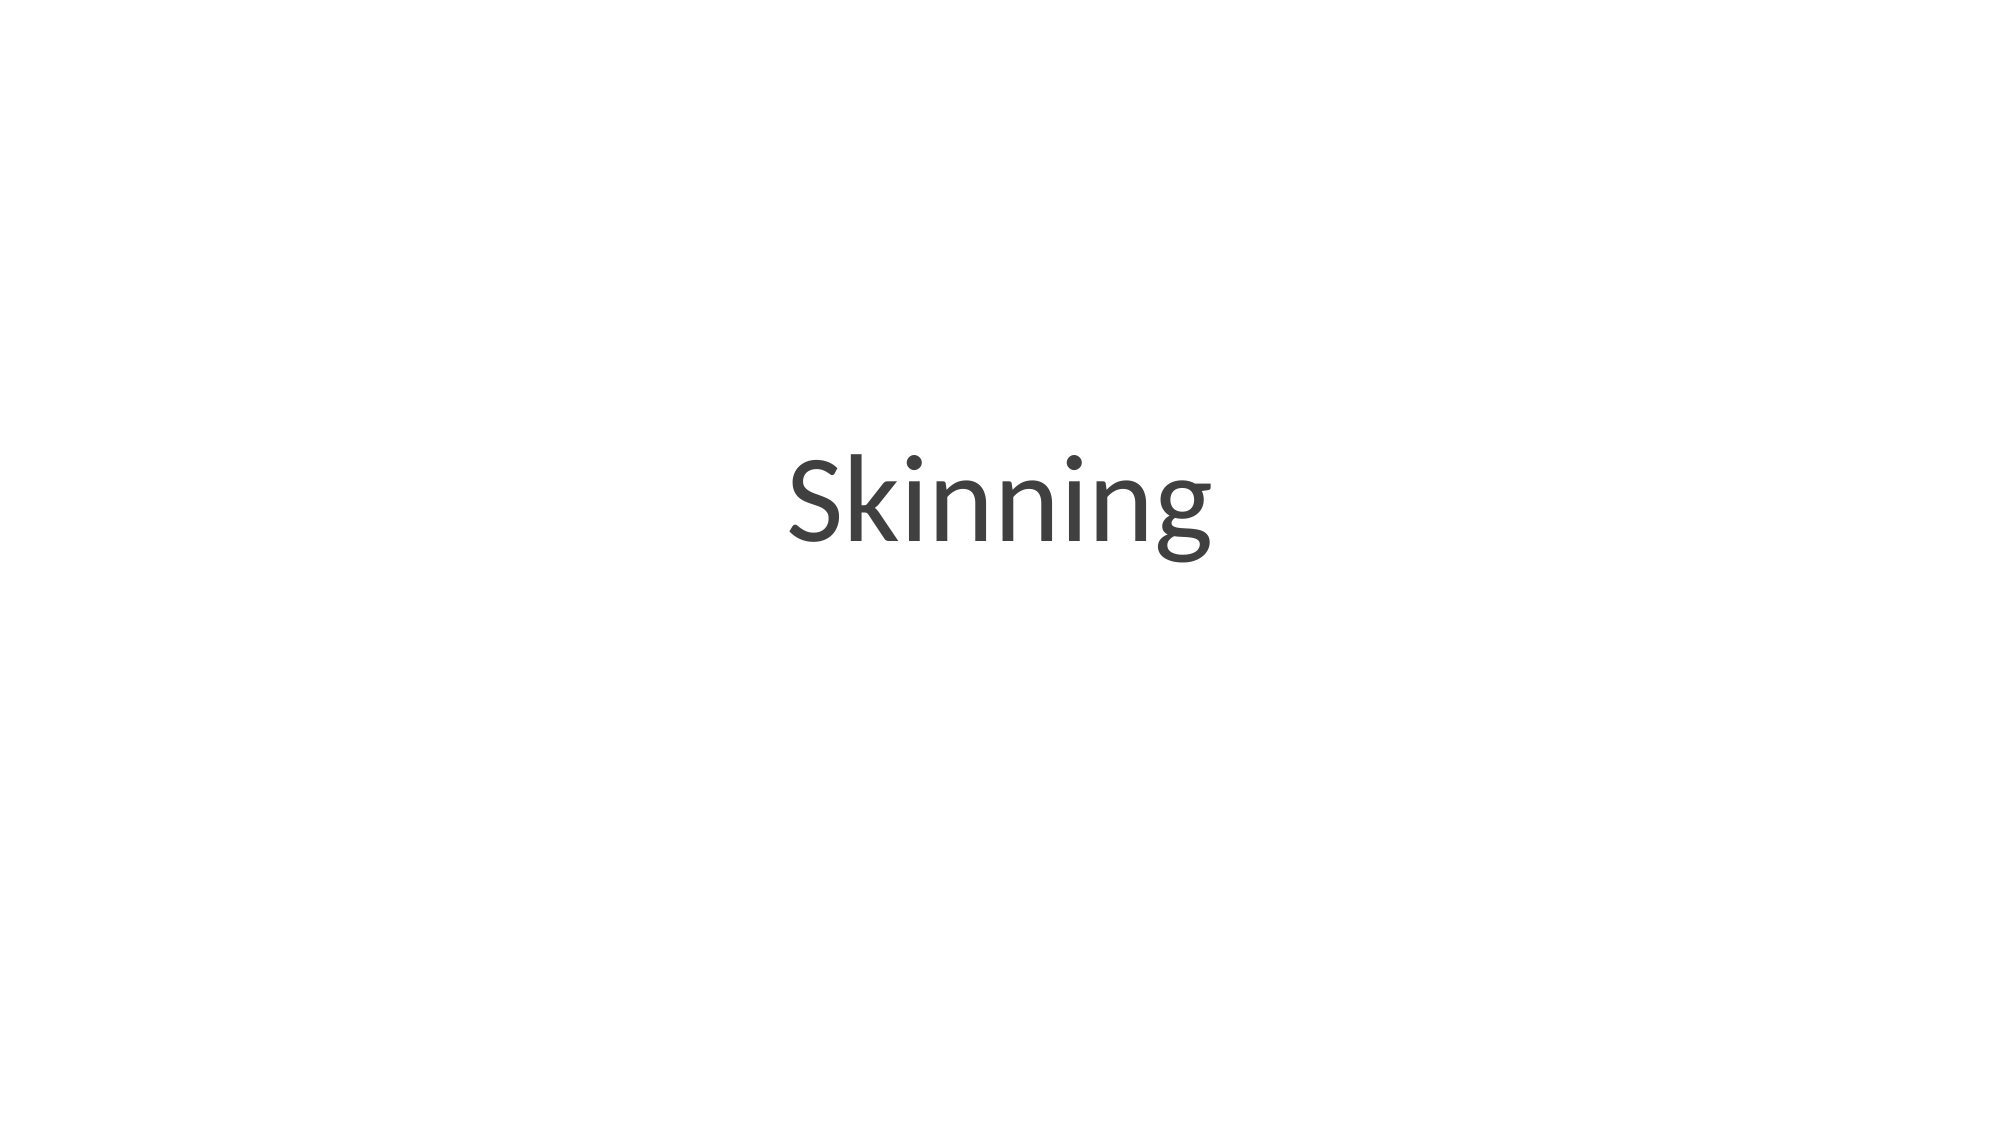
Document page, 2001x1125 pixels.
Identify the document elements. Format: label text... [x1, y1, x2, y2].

title Skinning [249, 184, 1750, 576]
